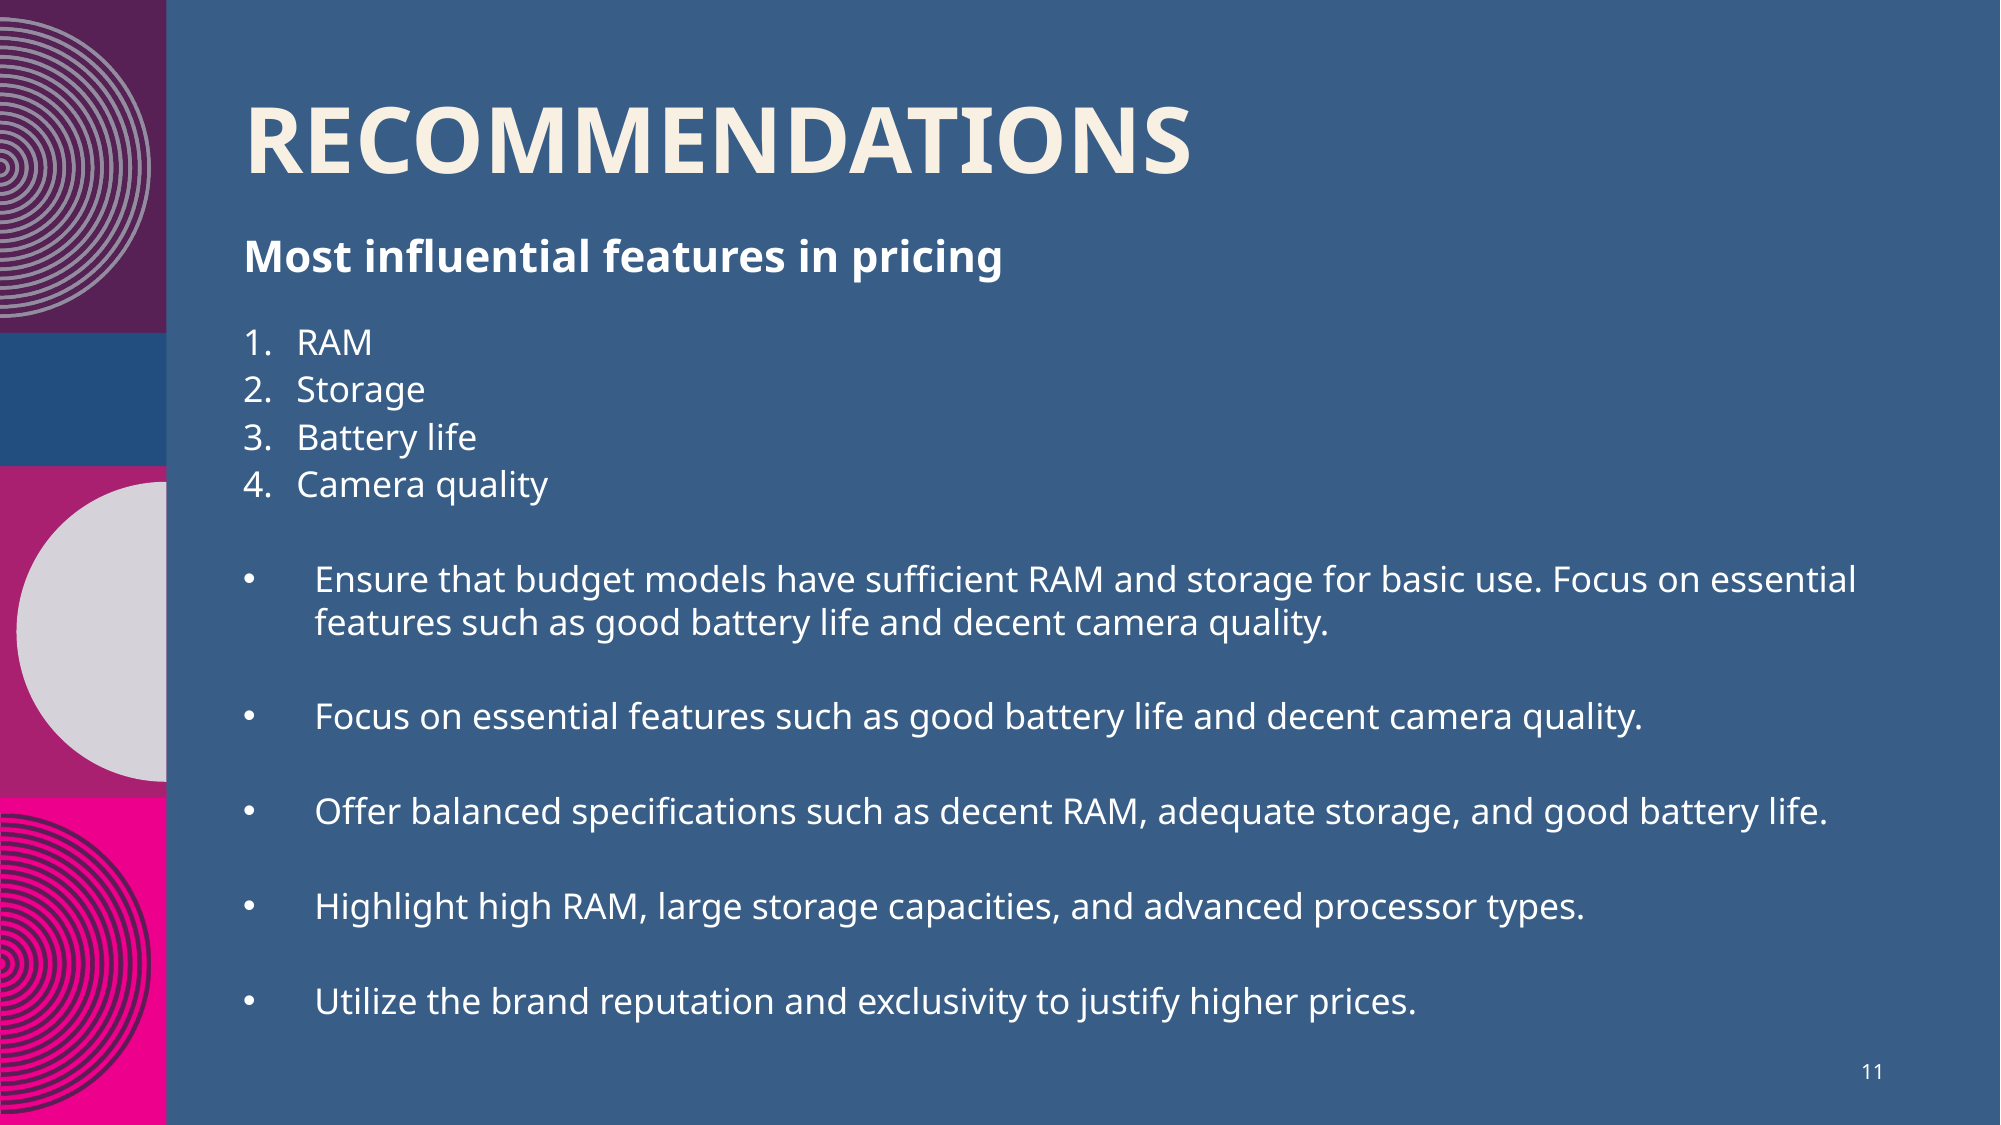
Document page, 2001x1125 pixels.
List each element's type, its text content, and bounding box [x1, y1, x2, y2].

picture [1, 814, 151, 1114]
text_box Most influential features in pricing [228, 221, 1893, 349]
list RAM Storage Battery life Camera quality Ensure that budget models have sufficient RAM and storage for basic use. Focus on essential features such as good battery life and decent camera quality. Focus on essential features such as good battery life and decent camera quality. Offer balanced specifications such as decent RAM, adequate storage, and good battery life. Highlight high RAM, large storage capacities, and advanced processor types. Utilize the brand reputation and exclusivity to justify higher prices. [228, 287, 2000, 1043]
title recommendations [228, 87, 1847, 221]
picture [1, 18, 151, 318]
slide_number 11 [1824, 1042, 1900, 1103]
